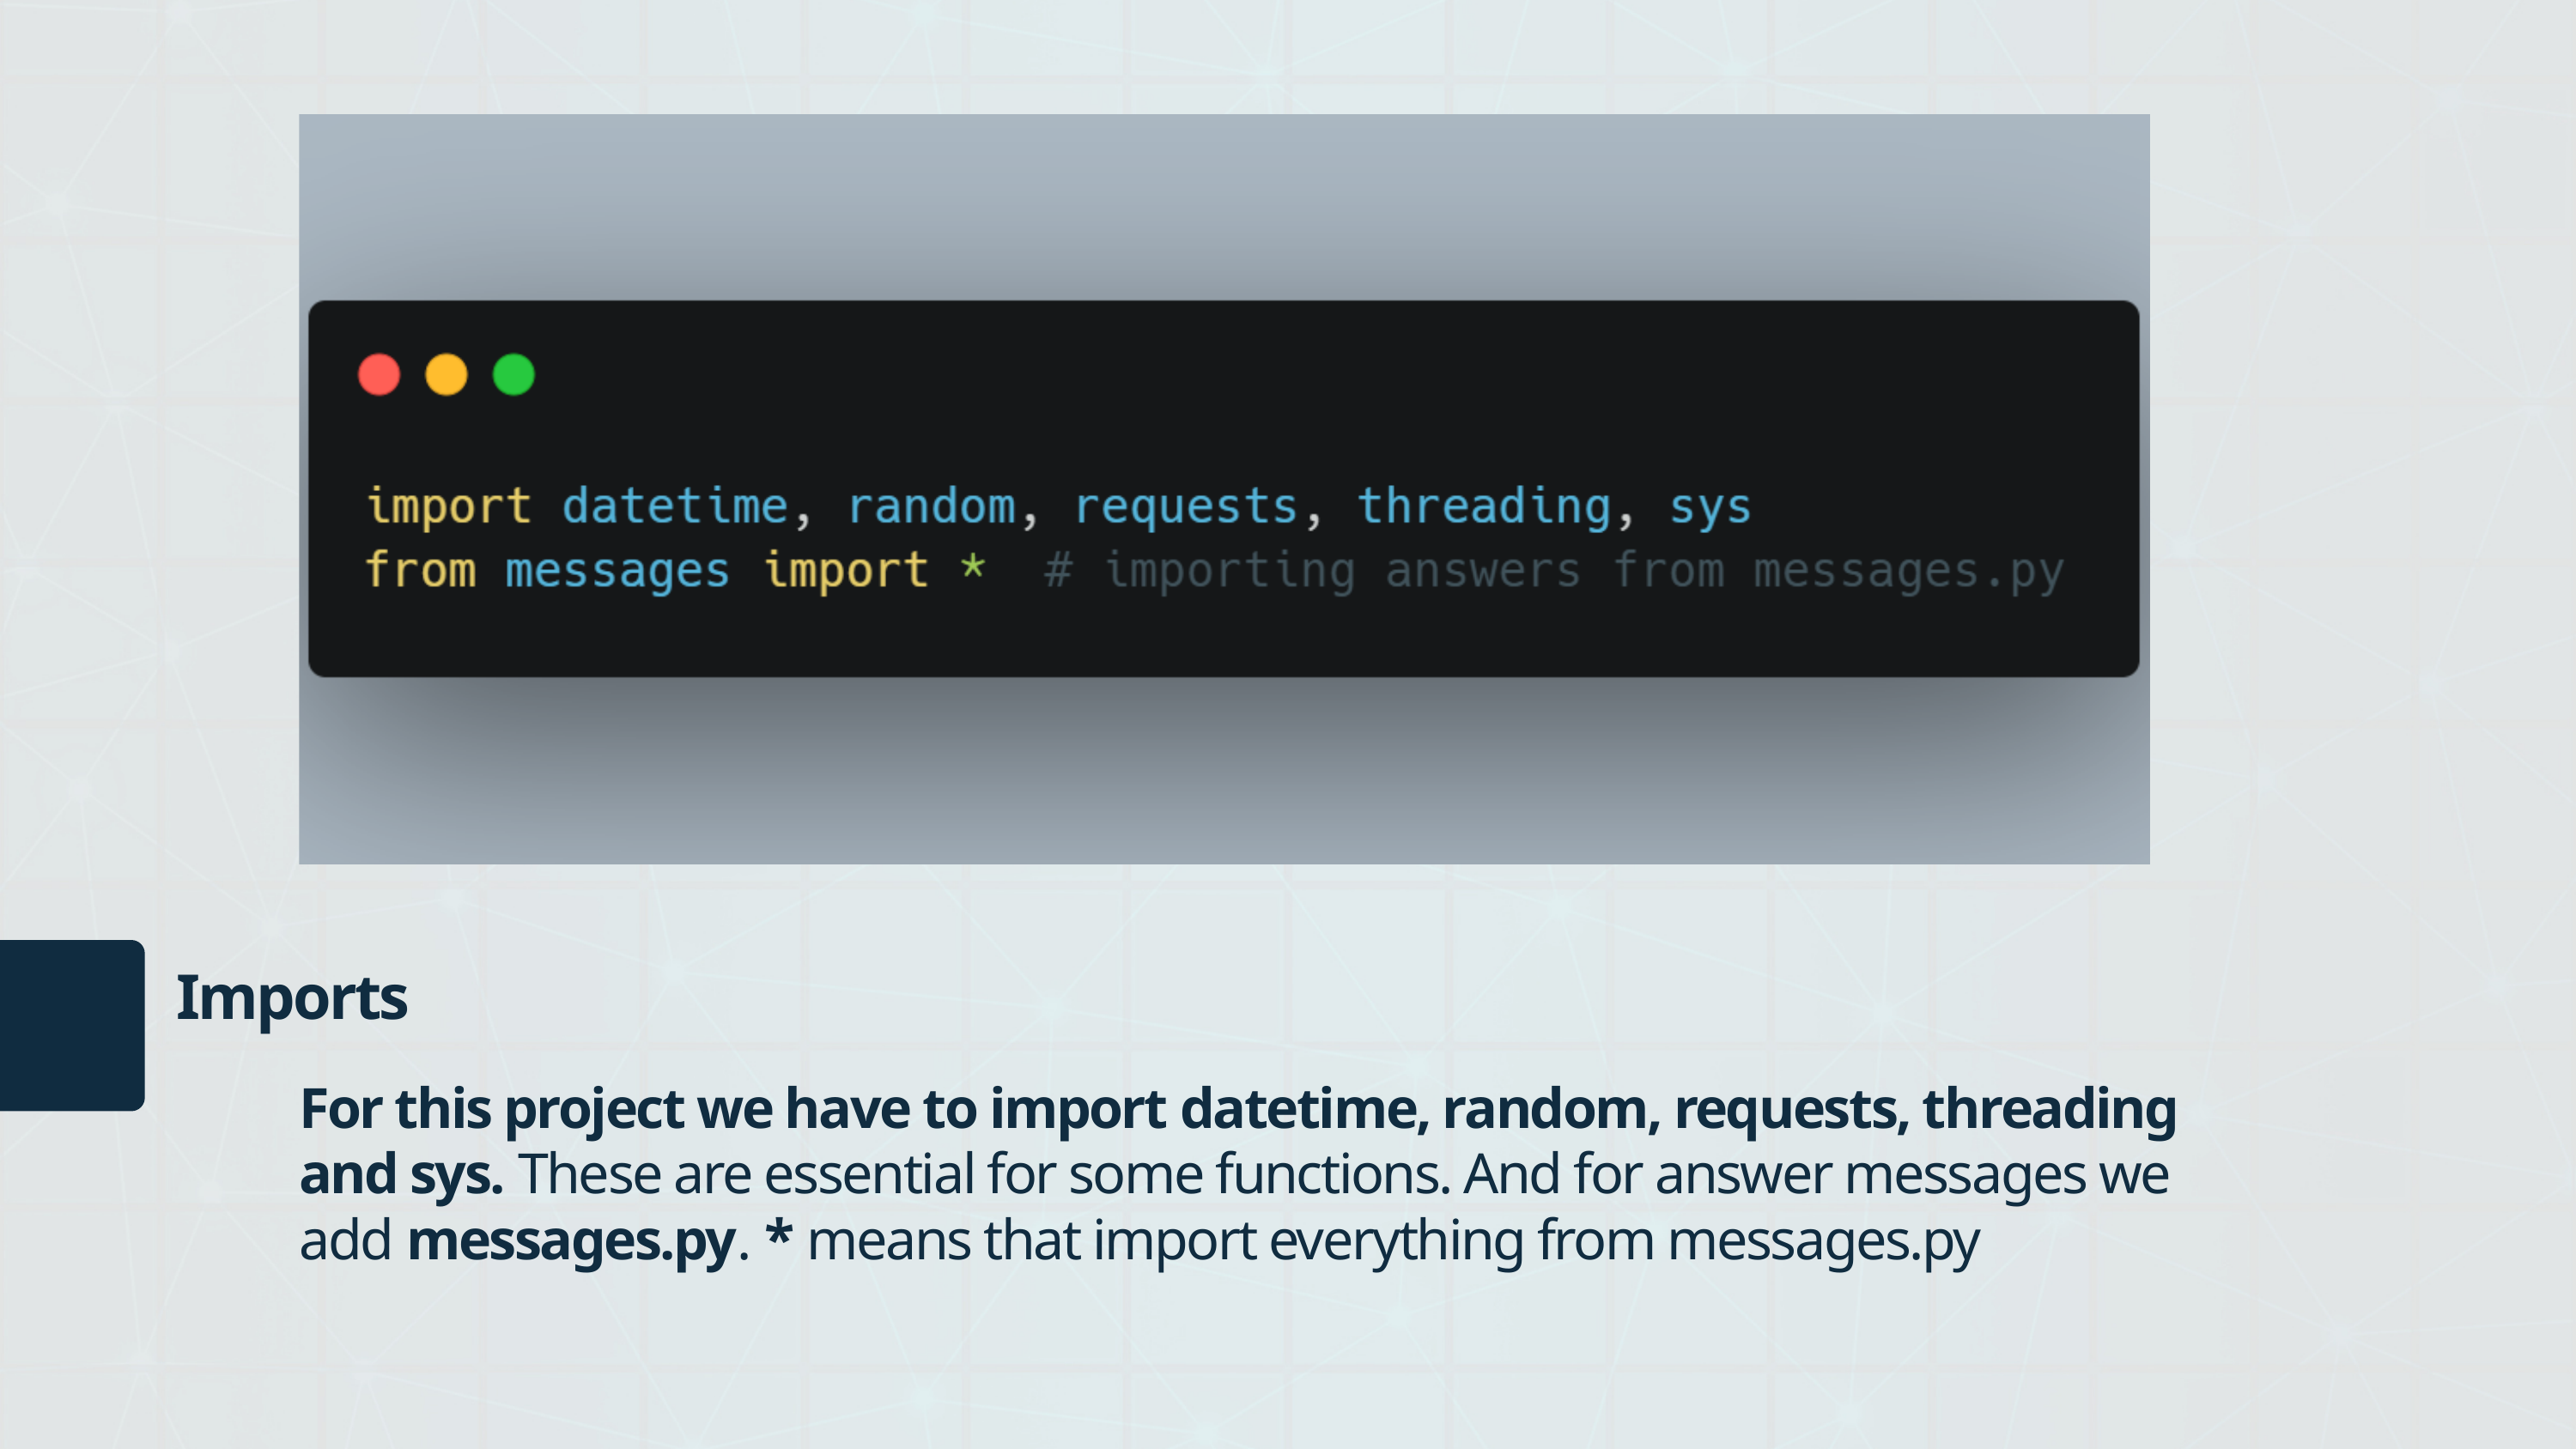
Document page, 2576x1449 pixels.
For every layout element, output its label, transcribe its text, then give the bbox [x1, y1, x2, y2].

text_box [0, 0, 2576, 1449]
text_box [0, 939, 145, 1112]
text_box Imports [176, 958, 760, 1032]
text_box [299, 114, 2150, 864]
text_box For this project we have to import datetime, random, requests, threading and sys. These are essential for some functions. And for answer messages we add messages.py. * means that import everything from messages.py [299, 1074, 2254, 1270]
